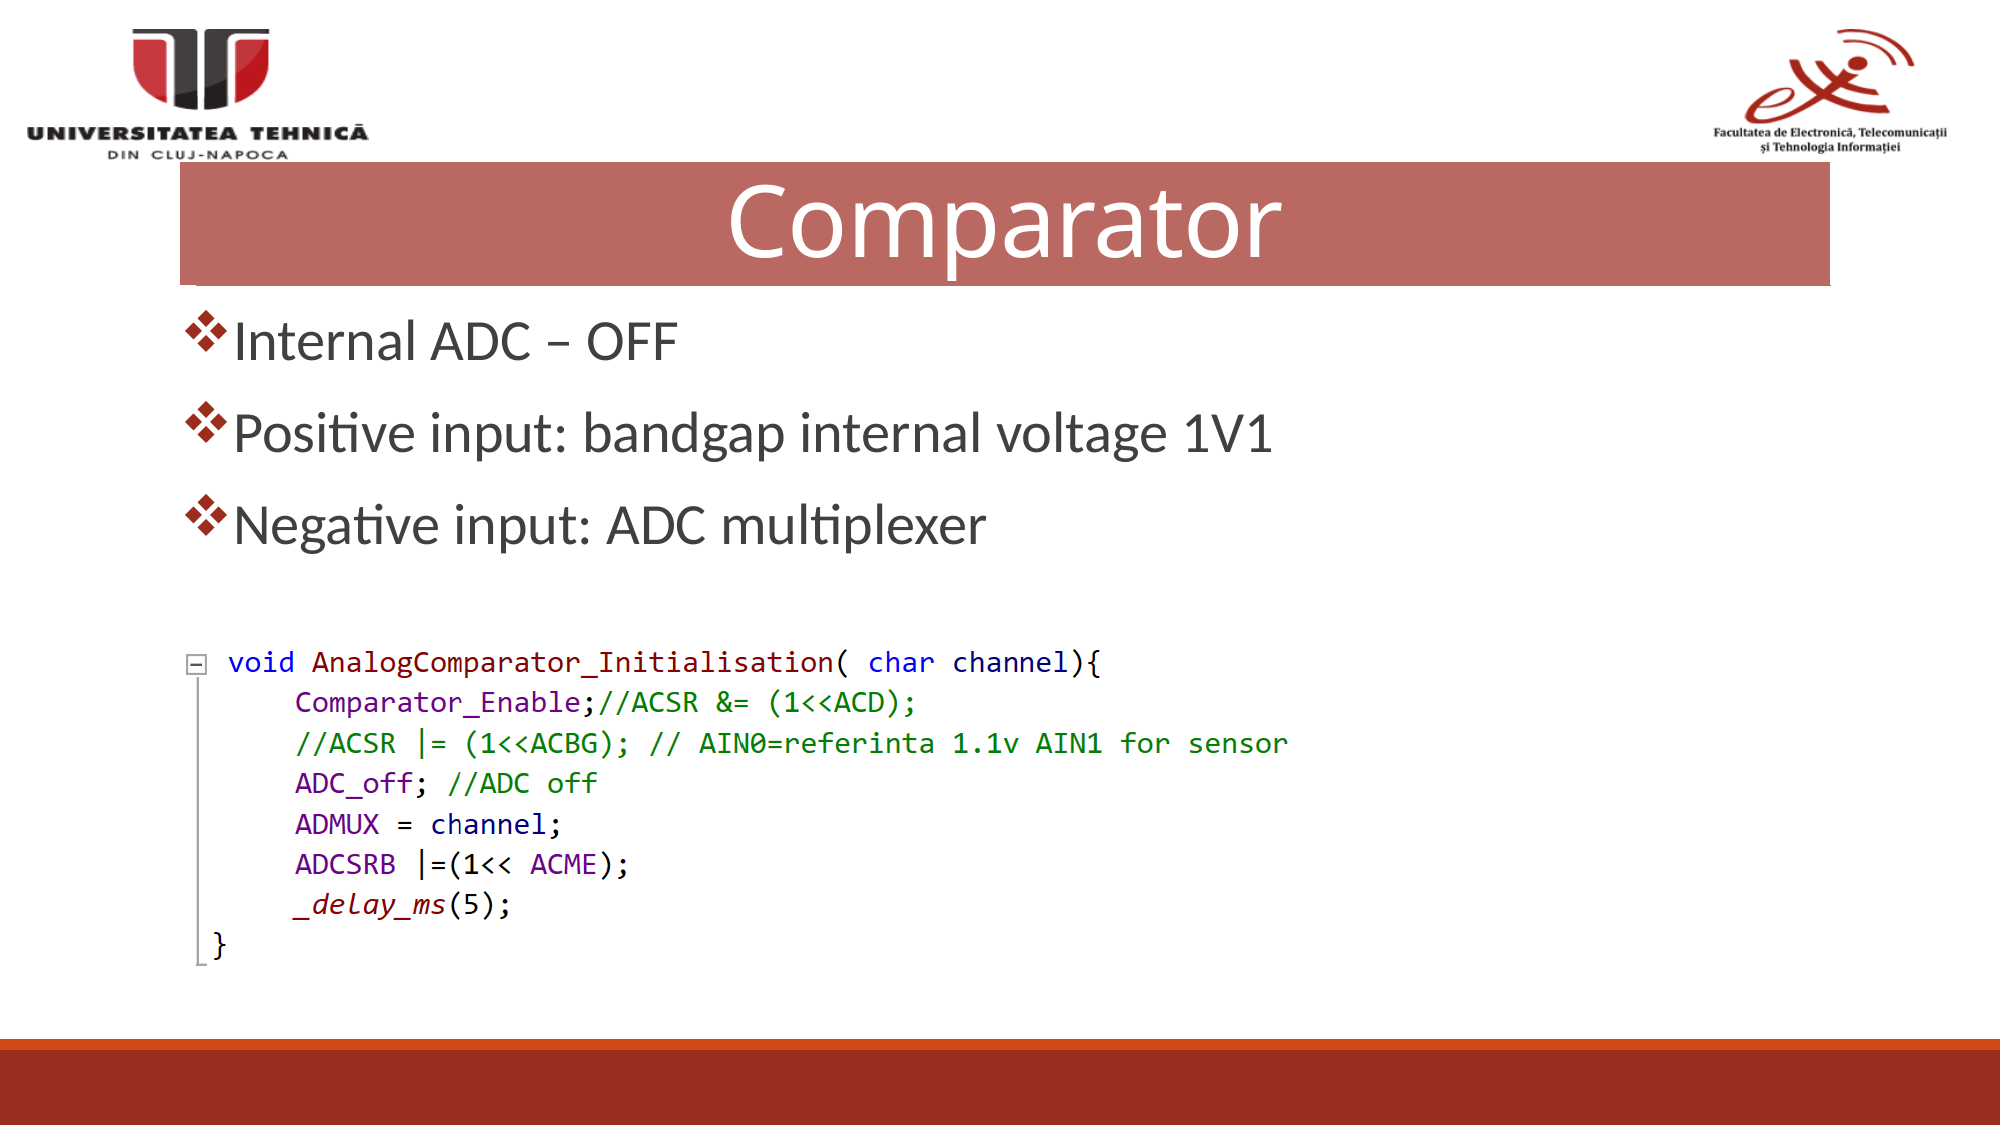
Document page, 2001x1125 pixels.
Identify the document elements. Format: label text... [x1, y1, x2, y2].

picture [179, 643, 1300, 973]
picture [27, 29, 369, 160]
list Internal ADC – OFF Positive input: bandgap internal voltage 1V1 Negative input: ADC multiplexer [180, 302, 1830, 963]
picture [1713, 29, 1947, 154]
title Comparator [180, 162, 1830, 285]
